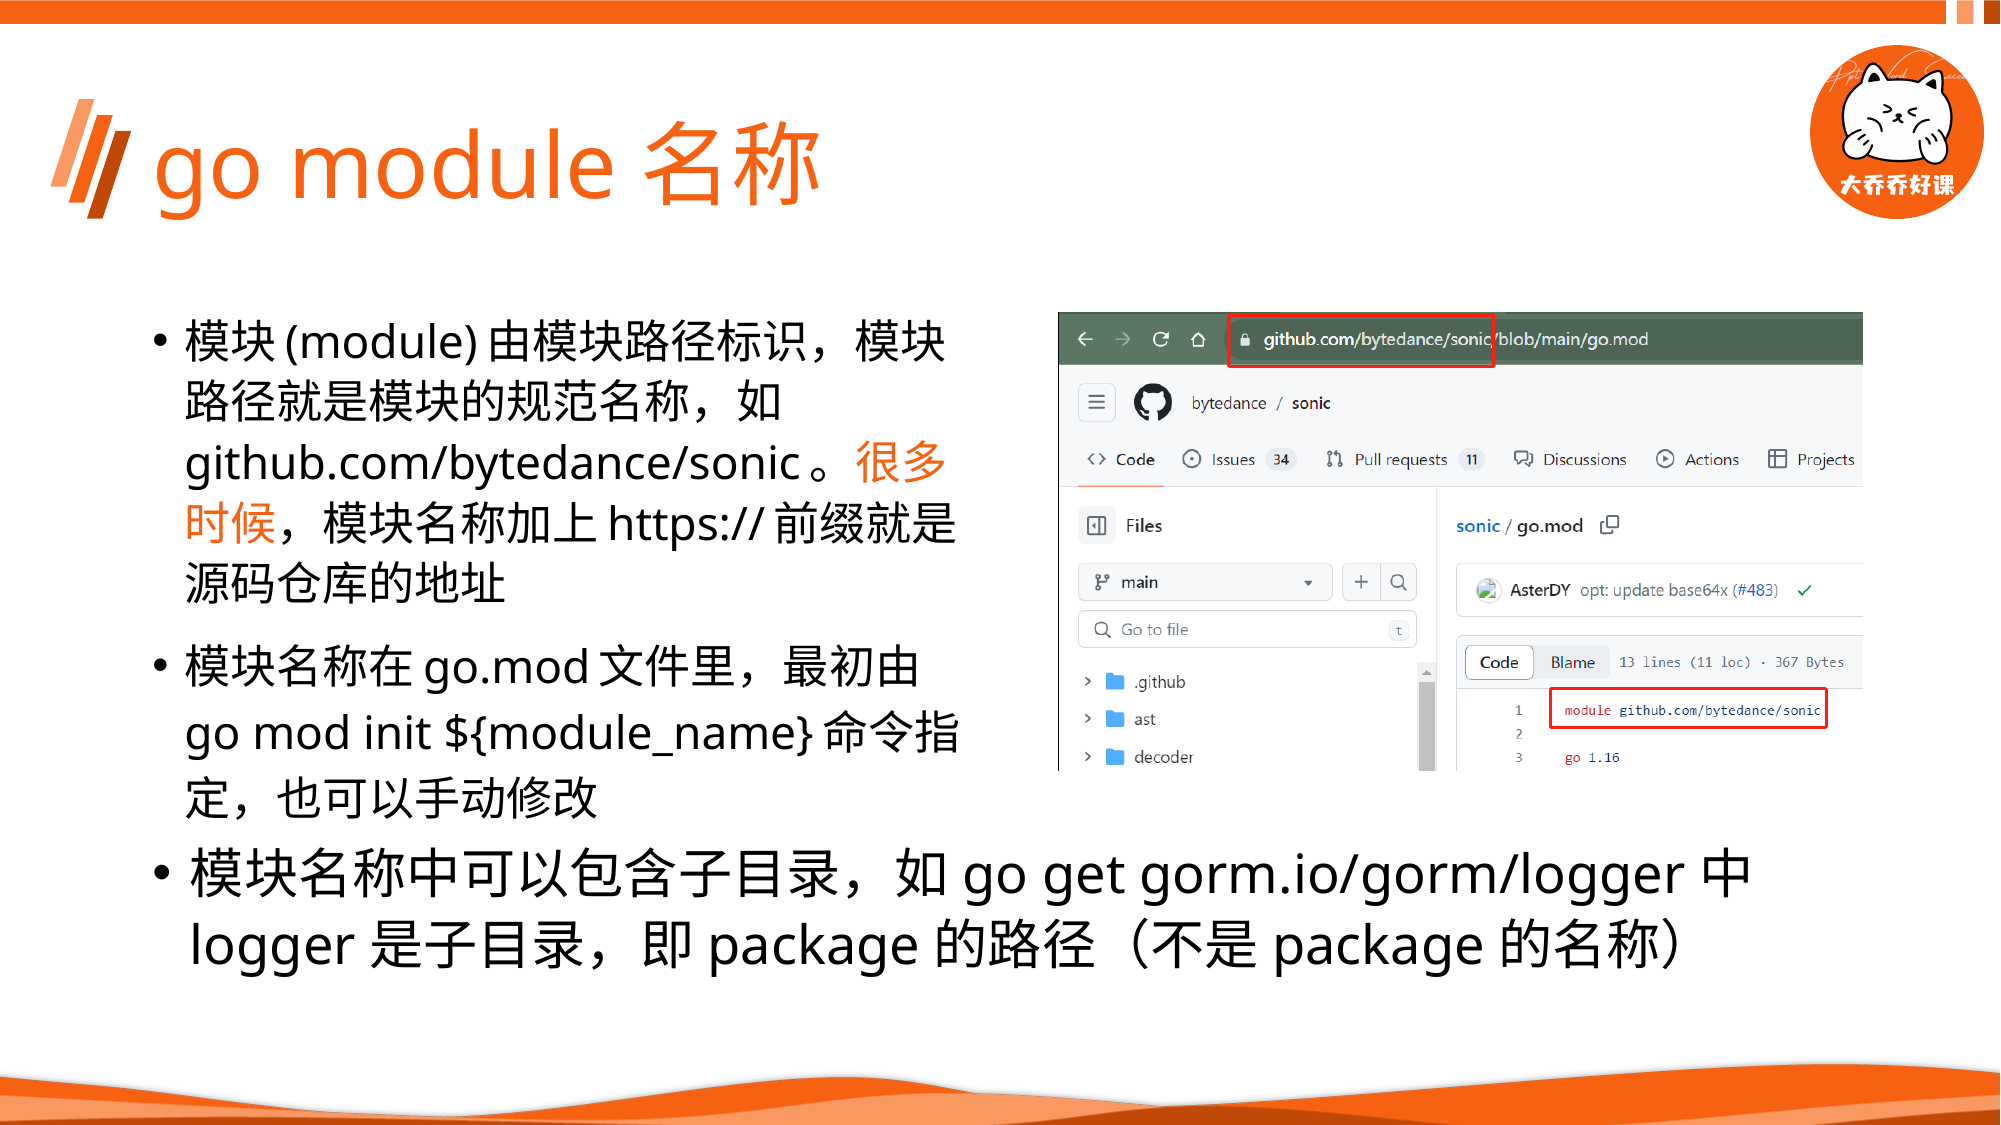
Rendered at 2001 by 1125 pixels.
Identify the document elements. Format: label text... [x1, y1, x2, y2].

picture [0, 1053, 2000, 1125]
title go module名称 [137, 59, 1863, 278]
picture [1058, 312, 1863, 771]
list 模块(module)由模块路径标识，模块路径就是模块的规范名称，如github.com/bytedance/sonic。很多时候，模块名称加上https://前缀就是源码仓库的地址 模块名称在go.mod文件里，最初由go mod init ${module_name}命令指定，也可以手动修改 [137, 299, 1000, 825]
picture [1849, 45, 1984, 219]
text_box 模块名称中可以包含子目录，如go get gorm.io/gorm/logger中logger是子目录，即package的路径（不是package的名称） [137, 825, 1882, 1004]
